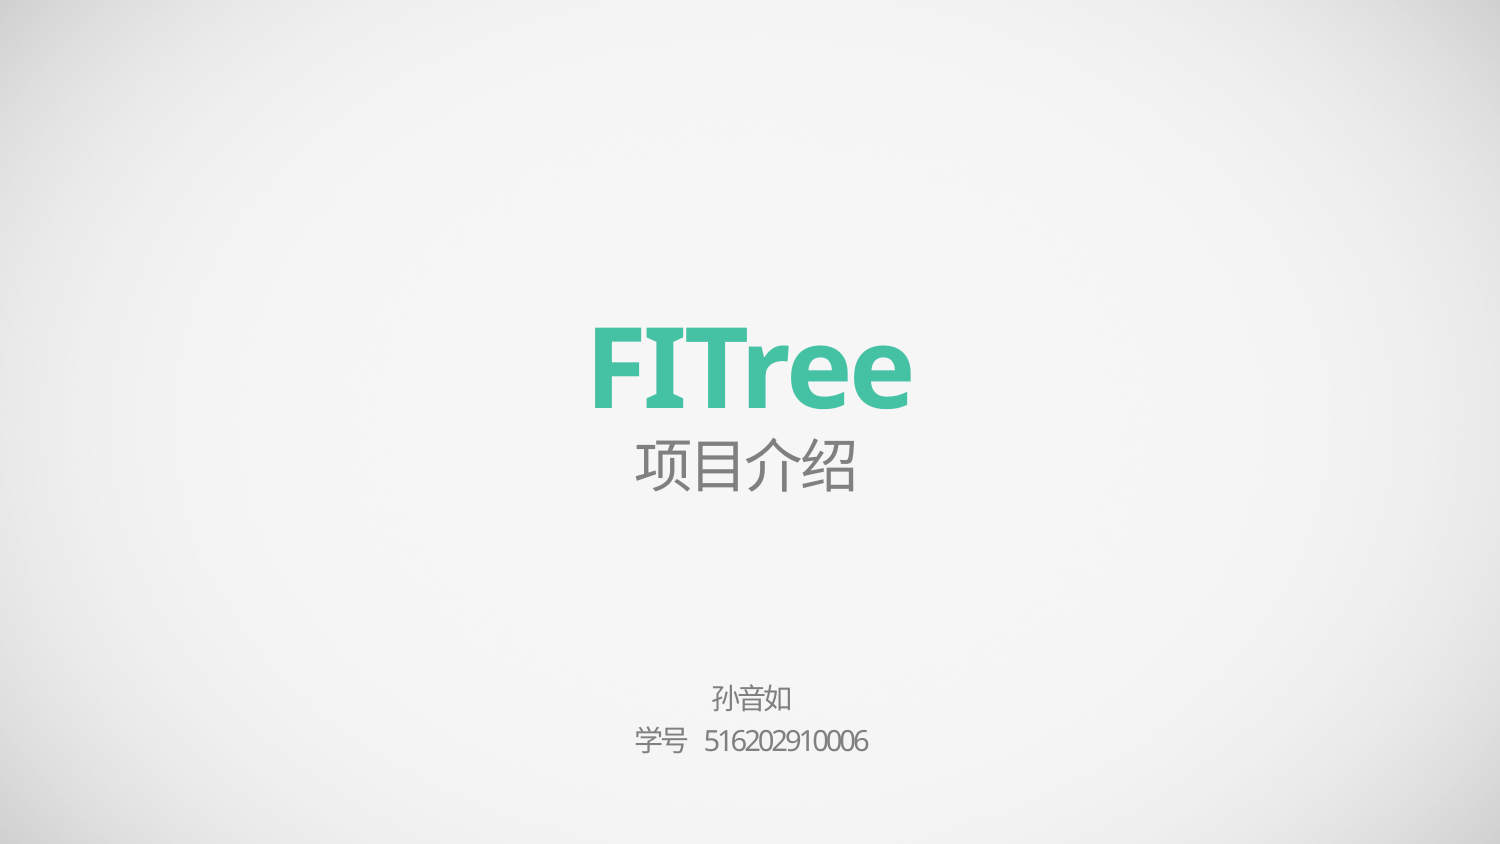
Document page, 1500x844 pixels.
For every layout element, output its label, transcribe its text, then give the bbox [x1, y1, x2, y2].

picture [0, 0, 1500, 844]
text_box 项目介绍 [620, 421, 874, 507]
text_box FITree [577, 291, 925, 435]
text_box 孙音如 学号 516202910006 [619, 665, 885, 765]
